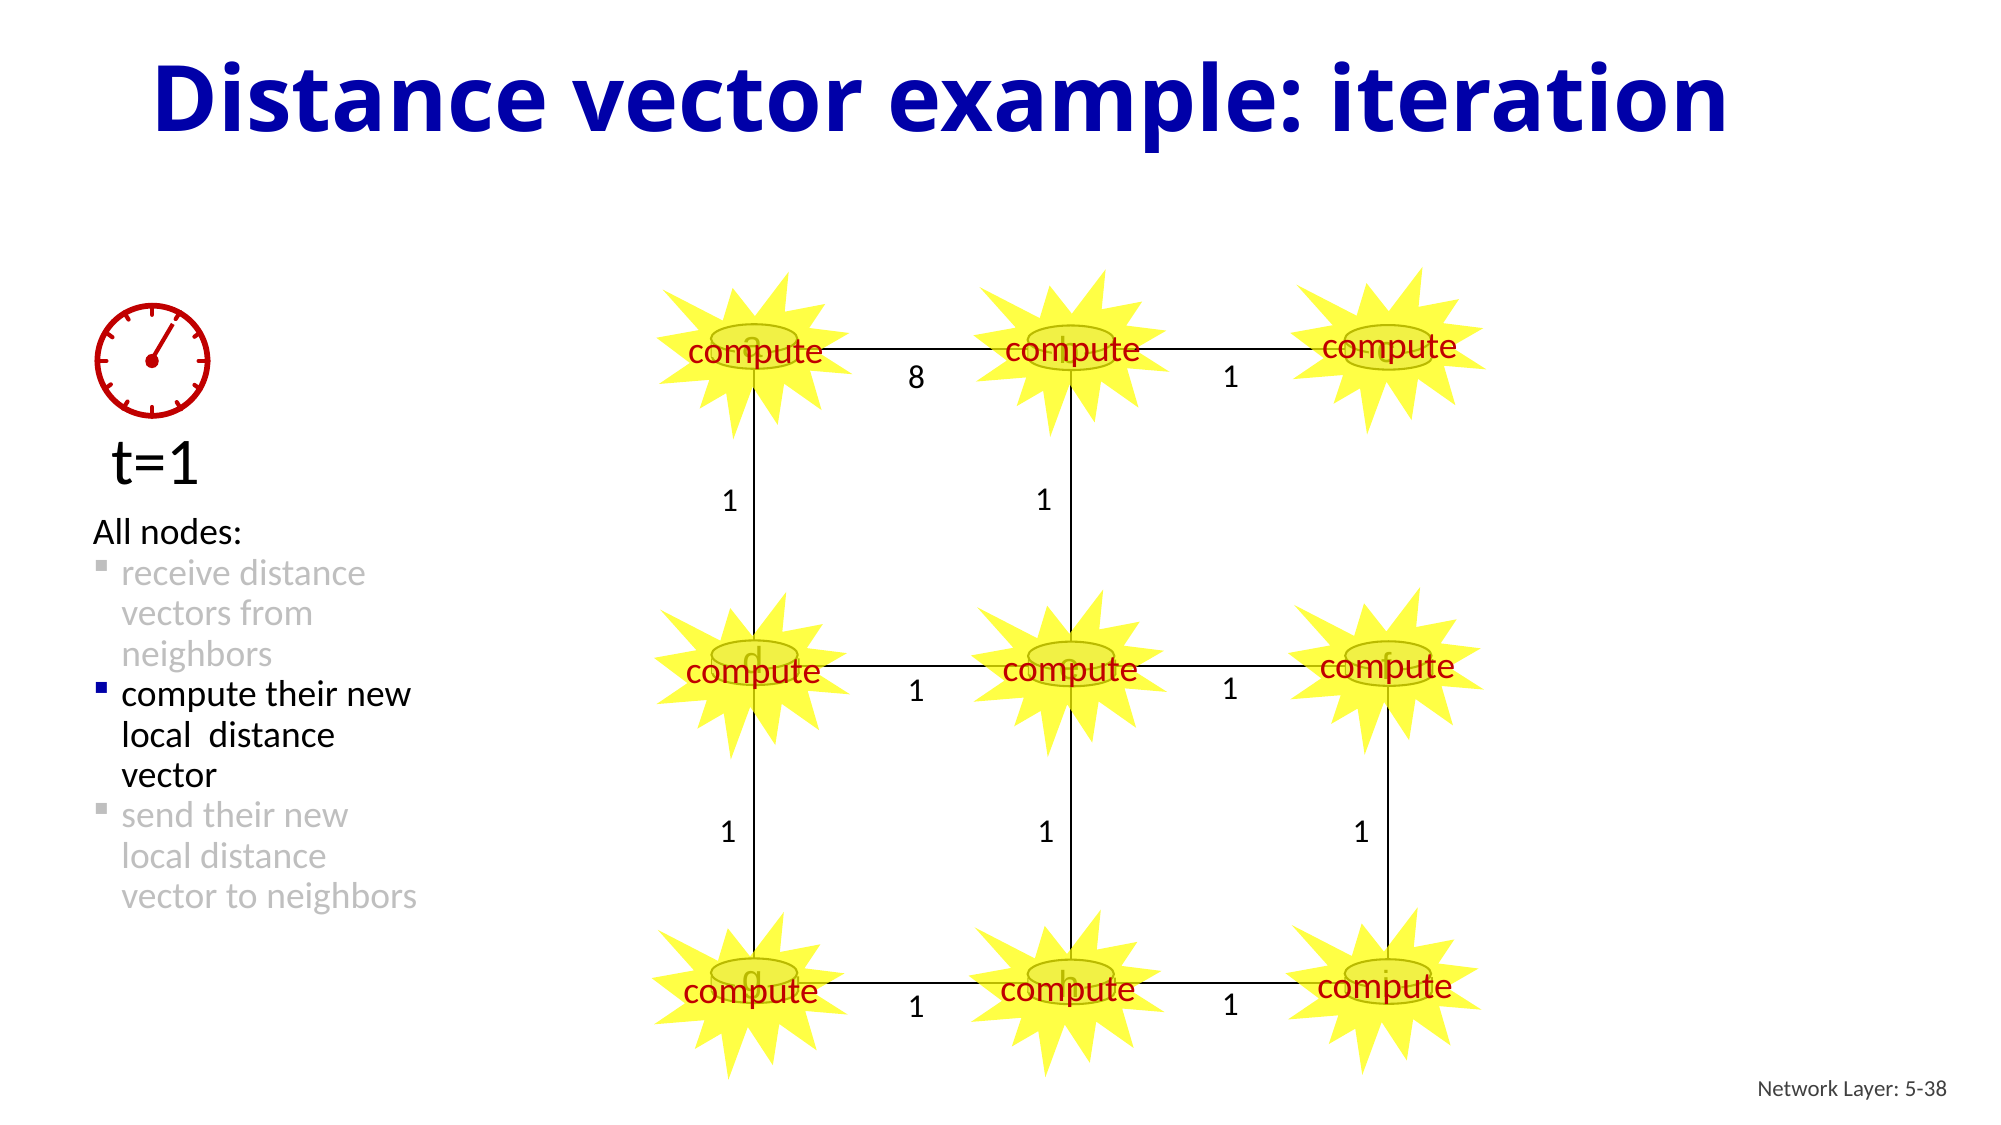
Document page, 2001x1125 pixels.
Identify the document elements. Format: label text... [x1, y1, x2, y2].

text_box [147, 323, 173, 367]
text_box All nodes: receive distance vectors from neighbors compute their new local distance vector send their new local distance vector to neighbors [78, 505, 439, 925]
title Distance vector example: iteration [135, 28, 1861, 176]
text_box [651, 266, 1487, 1080]
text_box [95, 304, 217, 507]
slide_number Network Layer: 5- [1512, 1056, 1963, 1117]
